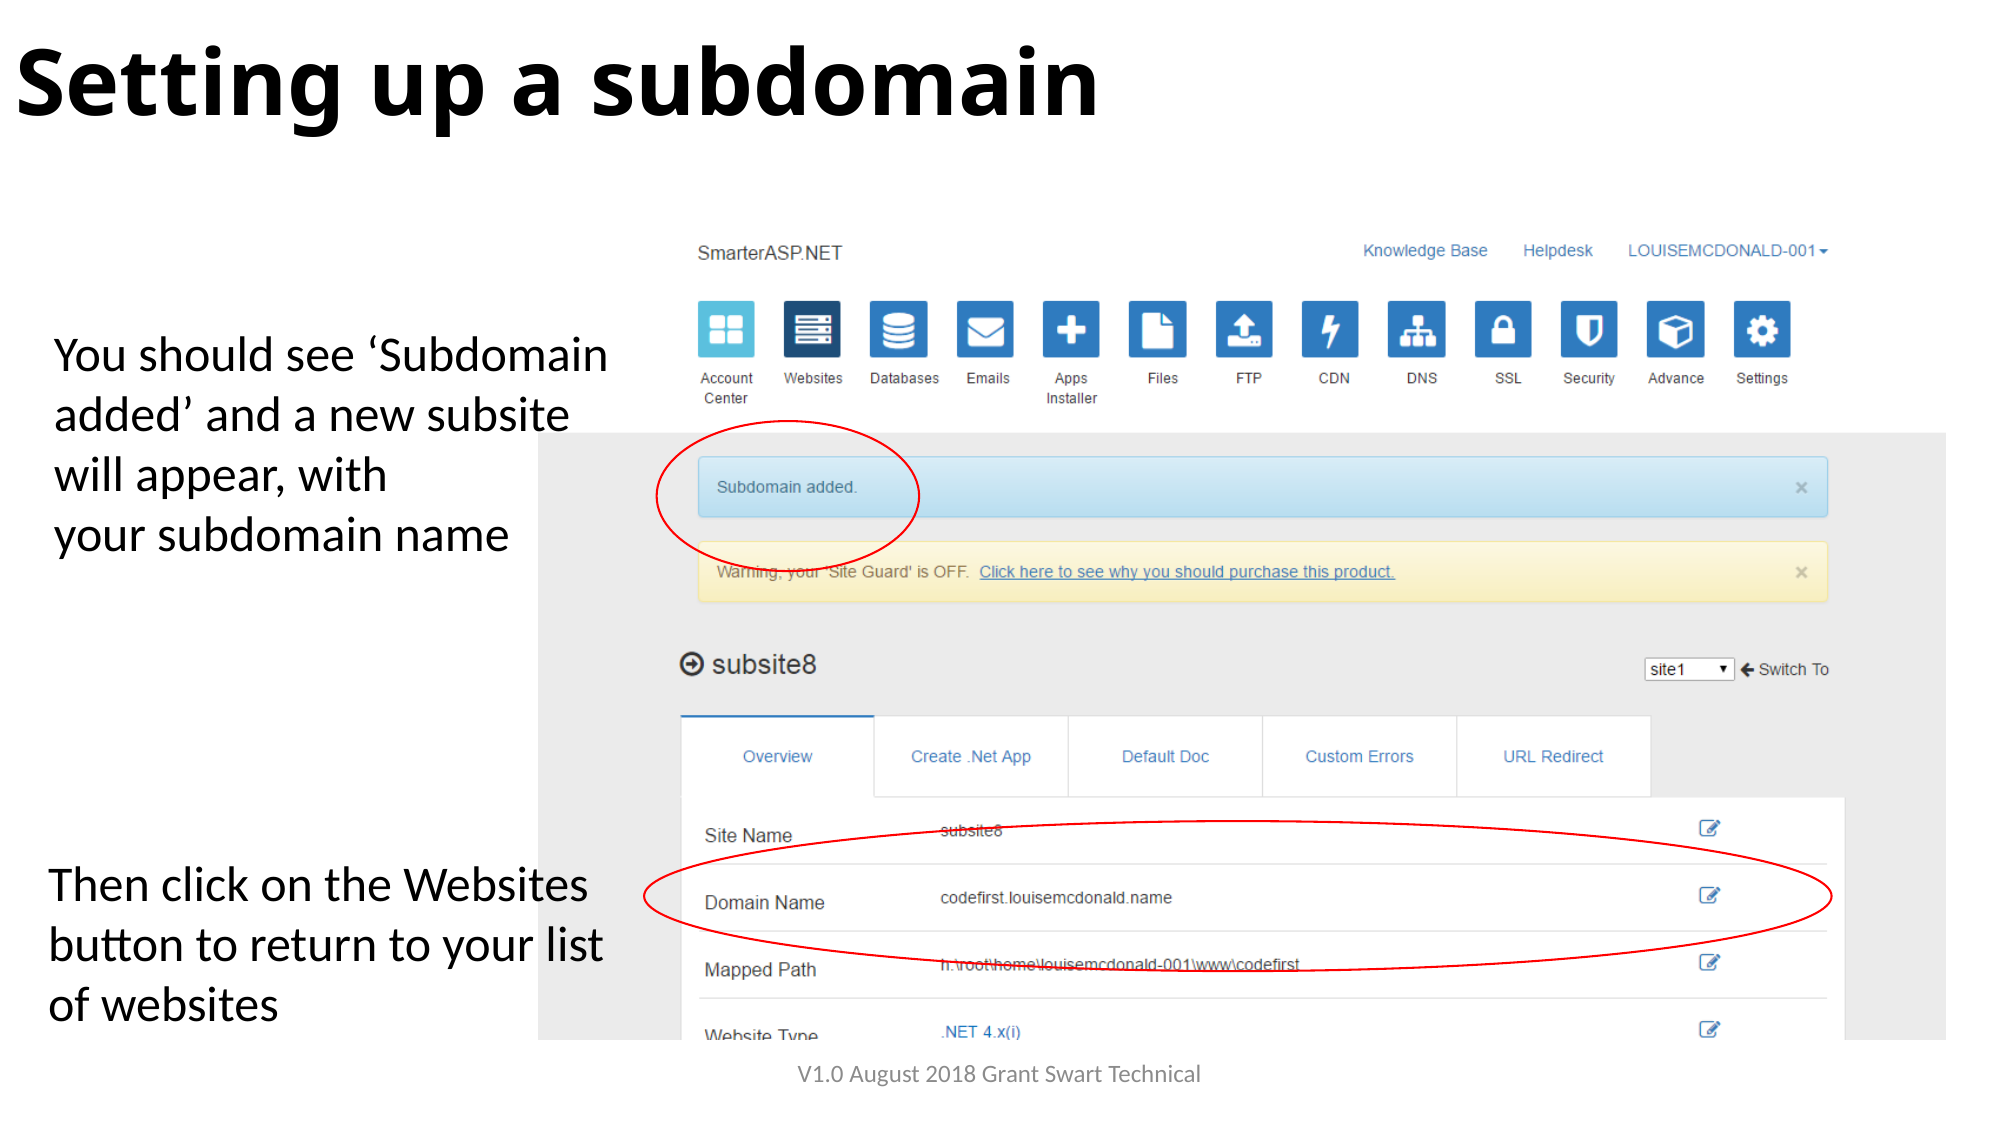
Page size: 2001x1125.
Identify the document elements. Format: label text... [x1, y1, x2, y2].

text_box Then click on the Websites button to return to your list of websites [33, 844, 538, 1040]
footer V1.0 August 2018 Grant Swart Technical [662, 1042, 1338, 1103]
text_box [538, 221, 1946, 1040]
title Setting up a subdomain [0, 0, 2000, 172]
text_box You should see ‘Subdomain added’ and a new subsite will appear, with your subdomain name [39, 313, 538, 569]
